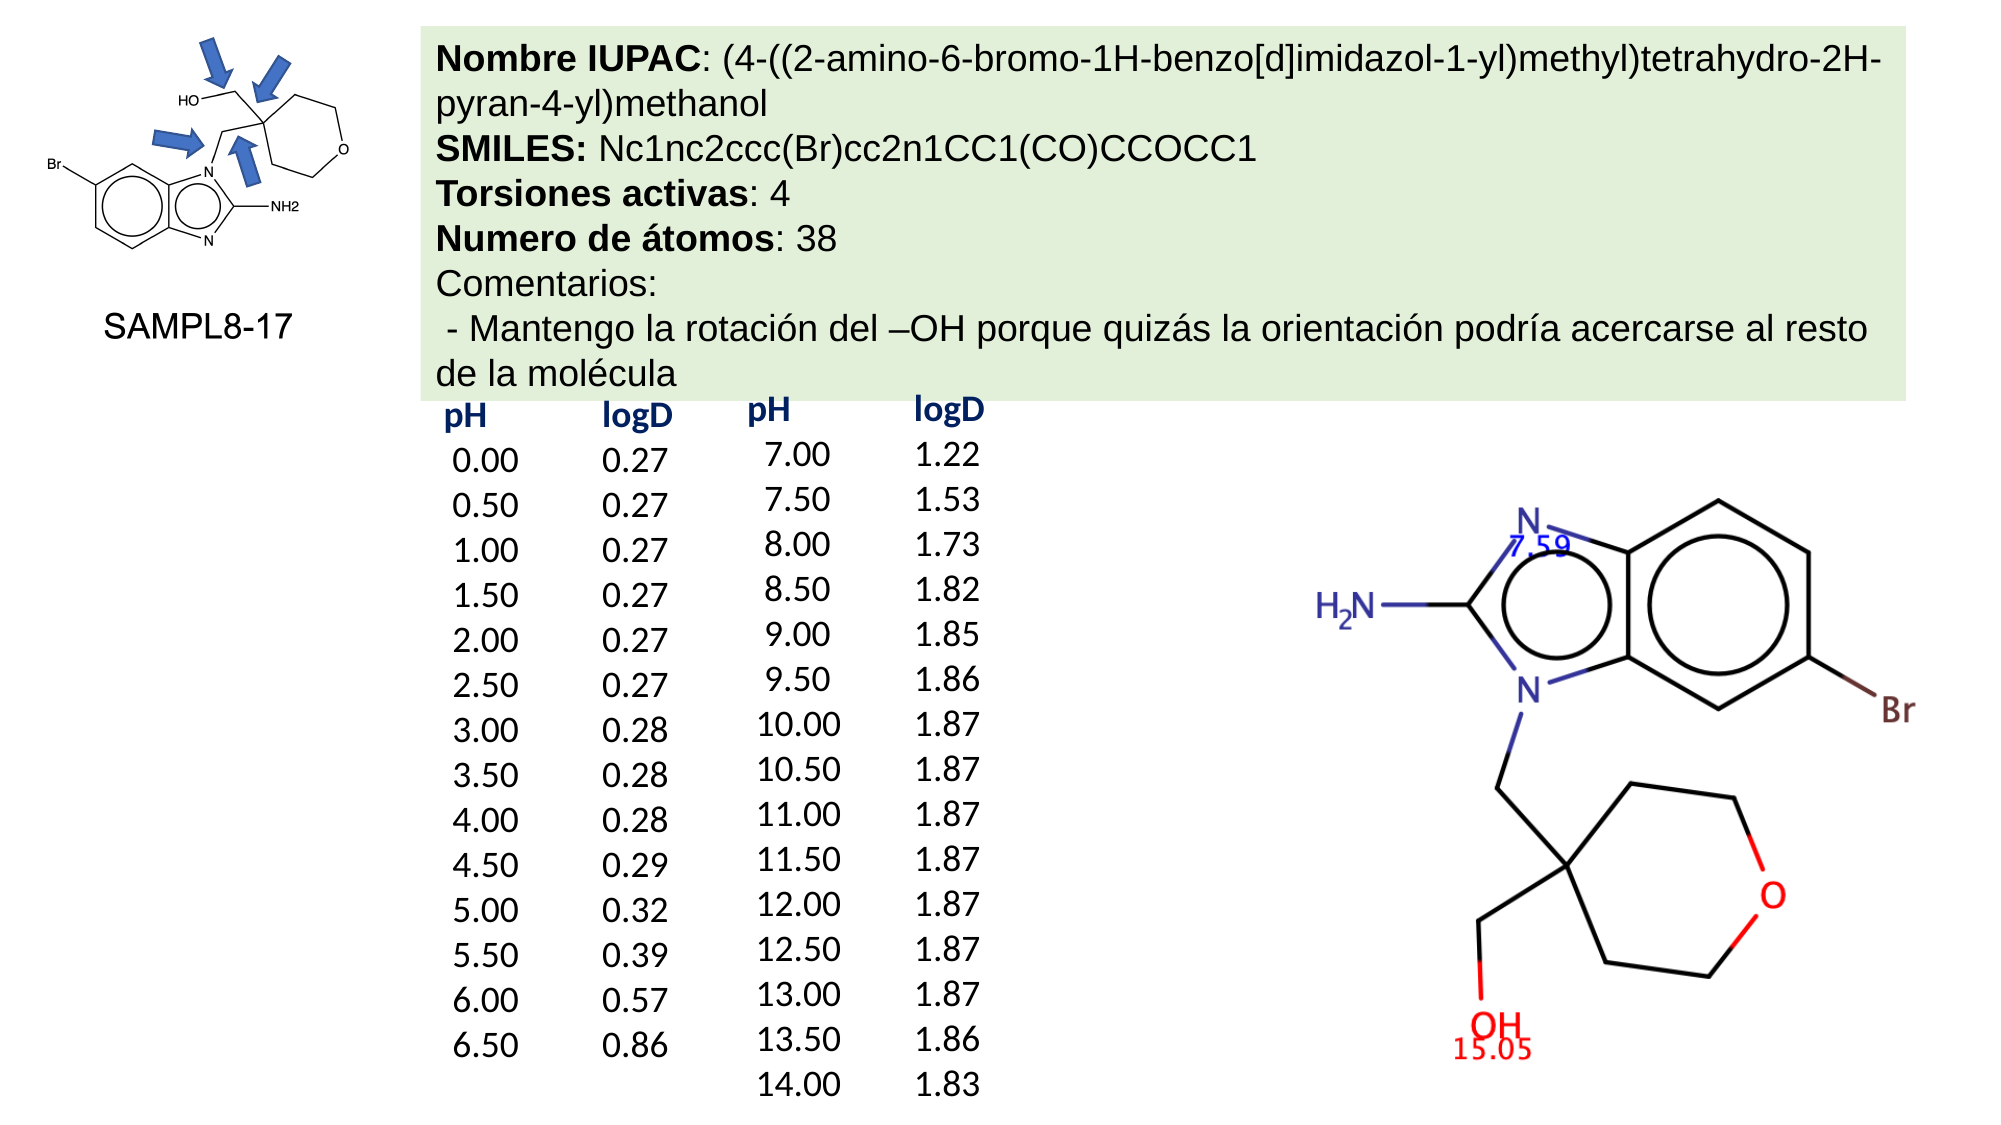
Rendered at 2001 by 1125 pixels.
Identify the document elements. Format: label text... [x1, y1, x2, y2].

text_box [30, 39, 365, 351]
text_box Nombre IUPAC: (4-((2-amino-6-bromo-1H-benzo[d]imidazol-1-yl)methyl)tetrahydro-2H-pyran-4-yl)methanol SMILES: Nc1nc2ccc(Br)cc2n1CC1(CO)CCOCC1 Torsiones activas: 4 Numero de átomos: 38 Comentarios: - Mantengo la rotación del –OH porque quizás la orientación podría acercarse al resto de la molécula [420, 26, 1906, 401]
picture [1280, 471, 1966, 1078]
text_box pH logD 7.00 1.22 7.50 1.53 8.00 1.73 8.50 1.82 9.00 1.85 9.50 1.86 10.00 1.87 10.50 1.87 11.00 1.87 11.50 1.87 12.00 1.87 12.50 1.87 13.00 1.87 13.50 1.86 14.00 1.83 [732, 377, 1066, 1112]
text_box pH logD 0.00 0.27 0.50 0.27 1.00 0.27 1.50 0.27 2.00 0.27 2.50 0.27 3.00 0.28 3.50 0.28 4.00 0.28 4.50 0.29 5.00 0.32 5.50 0.39 6.00 0.57 6.50 0.86 [420, 382, 754, 1118]
